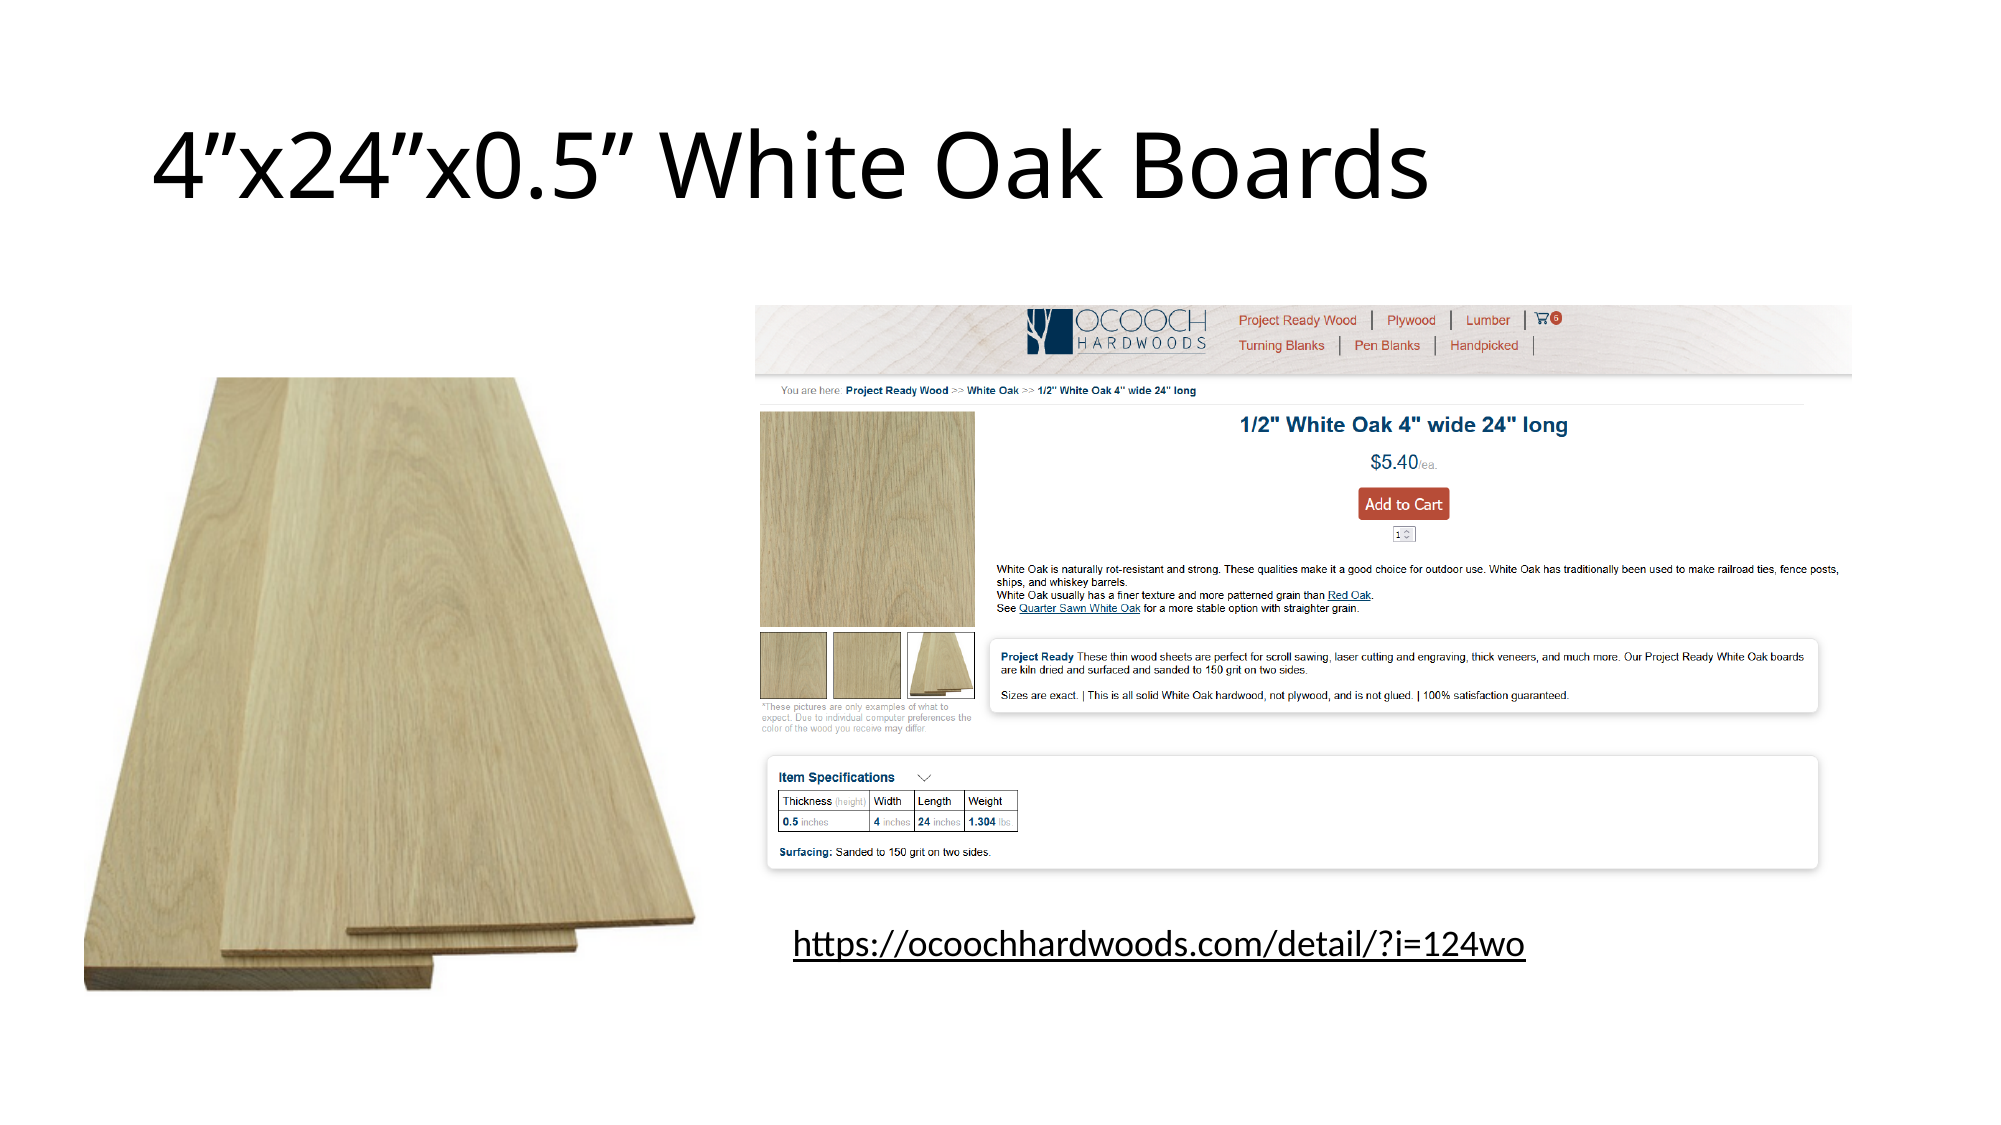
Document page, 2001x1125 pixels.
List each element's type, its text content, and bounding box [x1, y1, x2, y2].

title 4”x24”x0.5” White Oak Boards [137, 59, 1863, 278]
picture [84, 337, 708, 1017]
picture [755, 305, 1852, 884]
text_box https://ocoochhardwoods.com/detail/?i=124wo [777, 911, 1778, 972]
